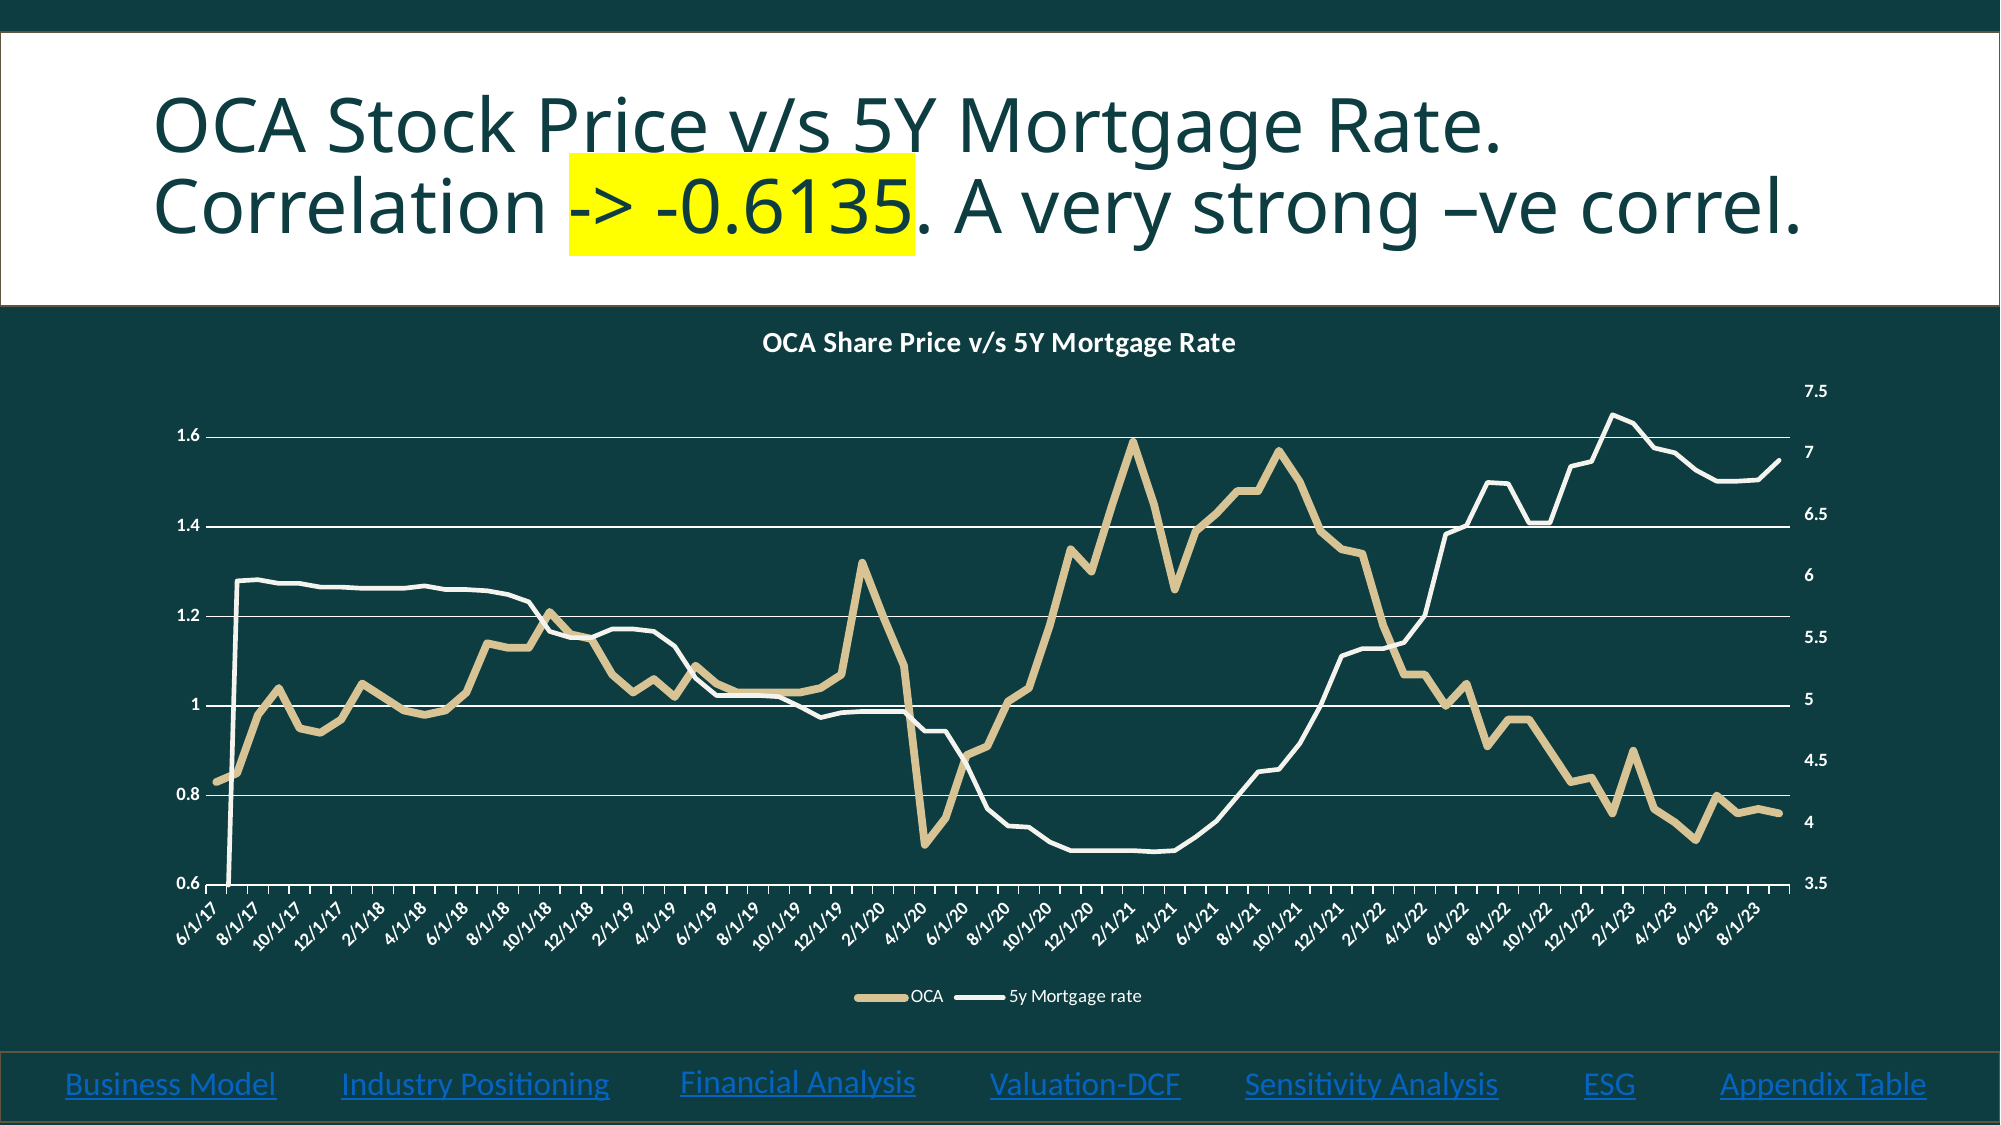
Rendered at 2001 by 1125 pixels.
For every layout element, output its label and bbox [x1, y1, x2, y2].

text_box [0, 31, 2000, 307]
chart [137, 299, 1863, 1014]
text_box [0, 1051, 2000, 1123]
title [137, 59, 1863, 278]
